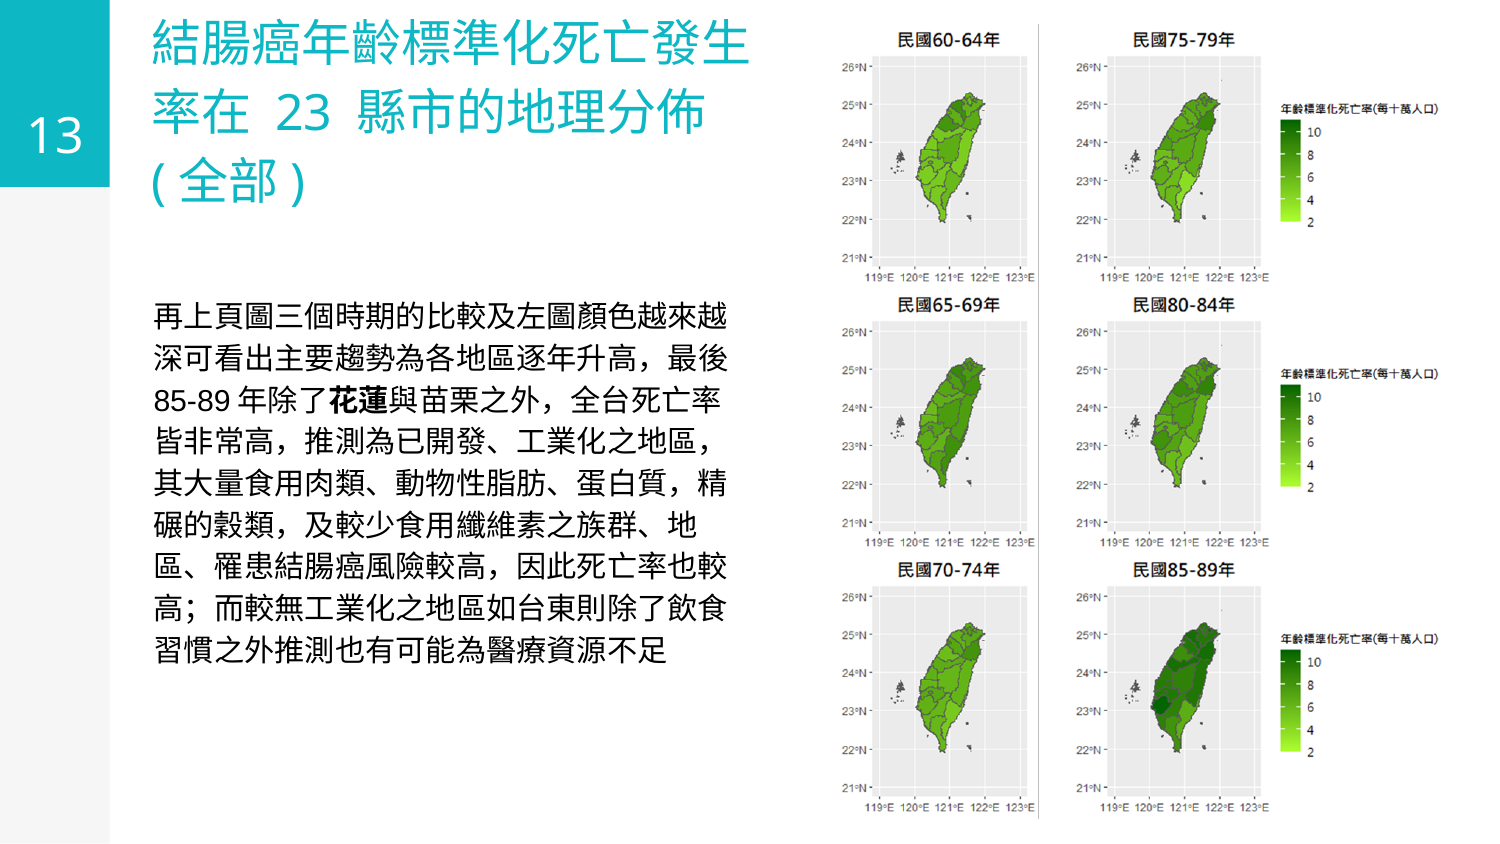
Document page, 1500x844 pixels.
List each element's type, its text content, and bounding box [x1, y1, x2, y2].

list 再上頁圖三個時期的比較及左圖顏色越來越深可看出主要趨勢為各地區逐年升高，最後85-89年除了花蓮與苗栗之外，全台死亡率皆非常高，推測為已開發、工業化之地區，其大量食用肉類、動物性脂肪、蛋白質，精碾的穀類，及較少食用纖維素之族群、地區、罹患結腸癌風險較高，因此死亡率也較高；而較無工業化之地區如台東則除了飲食習慣之外推測也有可能為醫療資源不足 [138, 277, 757, 808]
slide_number 13 [0, 0, 110, 187]
picture [1063, 24, 1454, 819]
picture [816, 24, 1039, 819]
title 結腸癌年齡標準化死亡發生率在 23 縣市的地理分佈 (全部) [136, 12, 790, 200]
